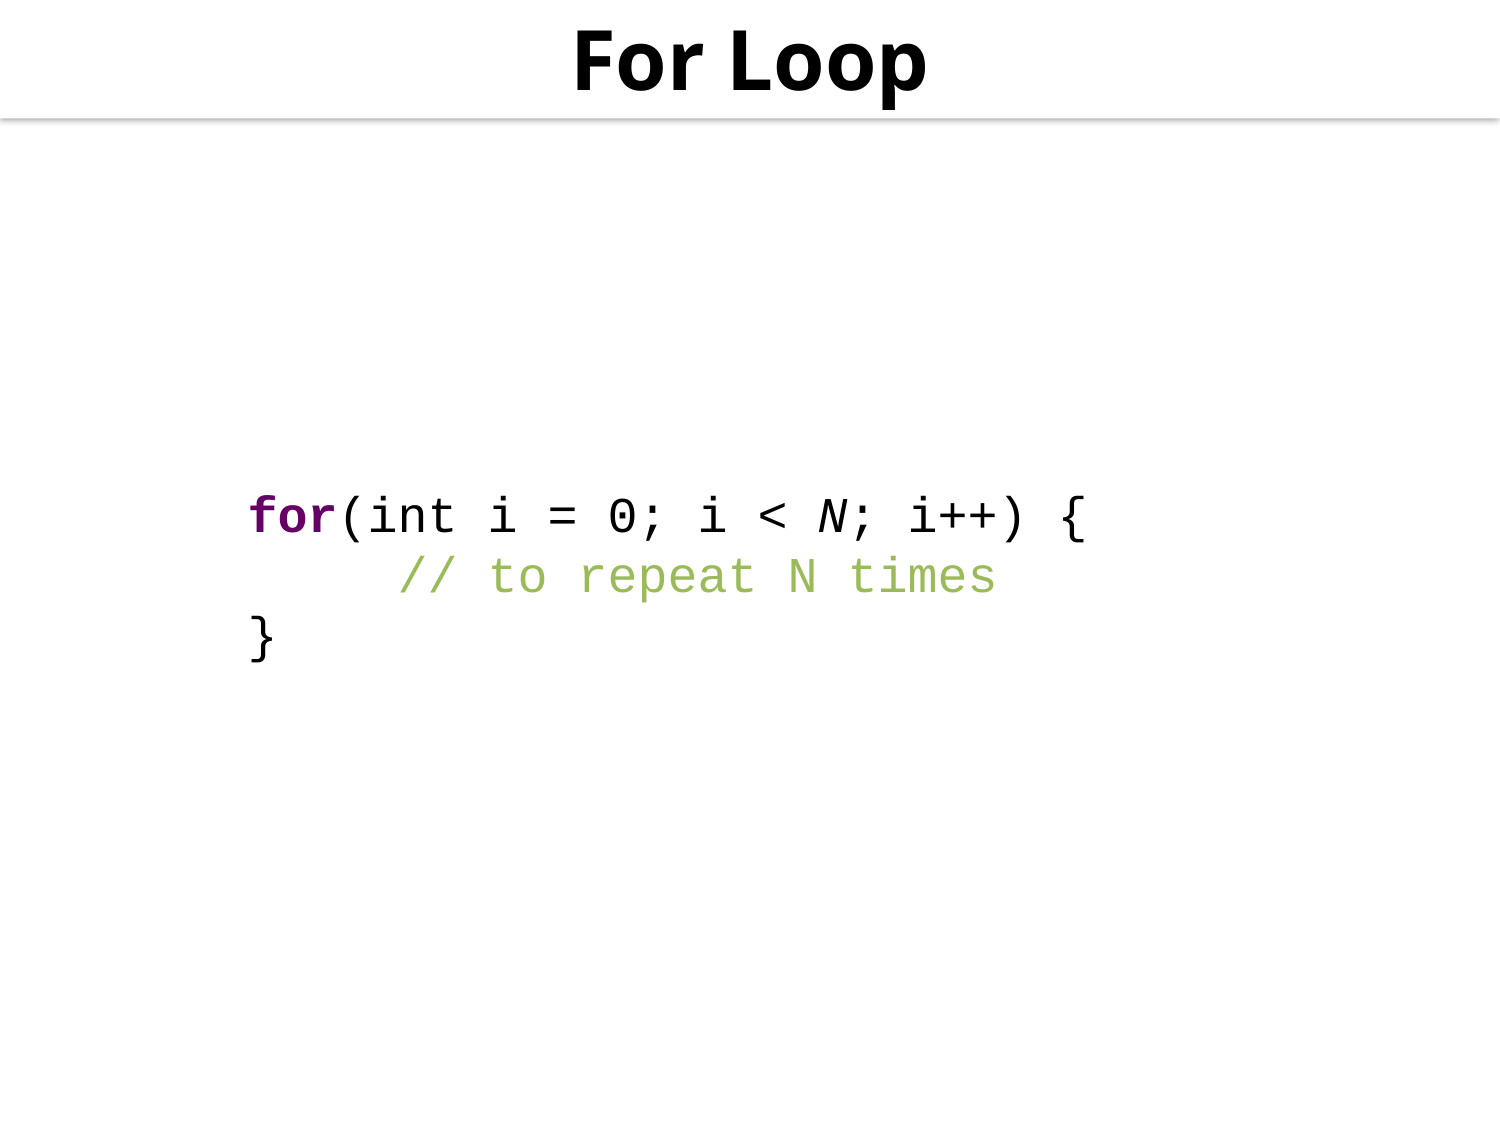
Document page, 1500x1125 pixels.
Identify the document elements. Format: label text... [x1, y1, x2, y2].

text_box for(int i = 0; i < N; i++) { // to repeat N times } [232, 474, 1268, 670]
text_box For Loop [0, 0, 1500, 122]
